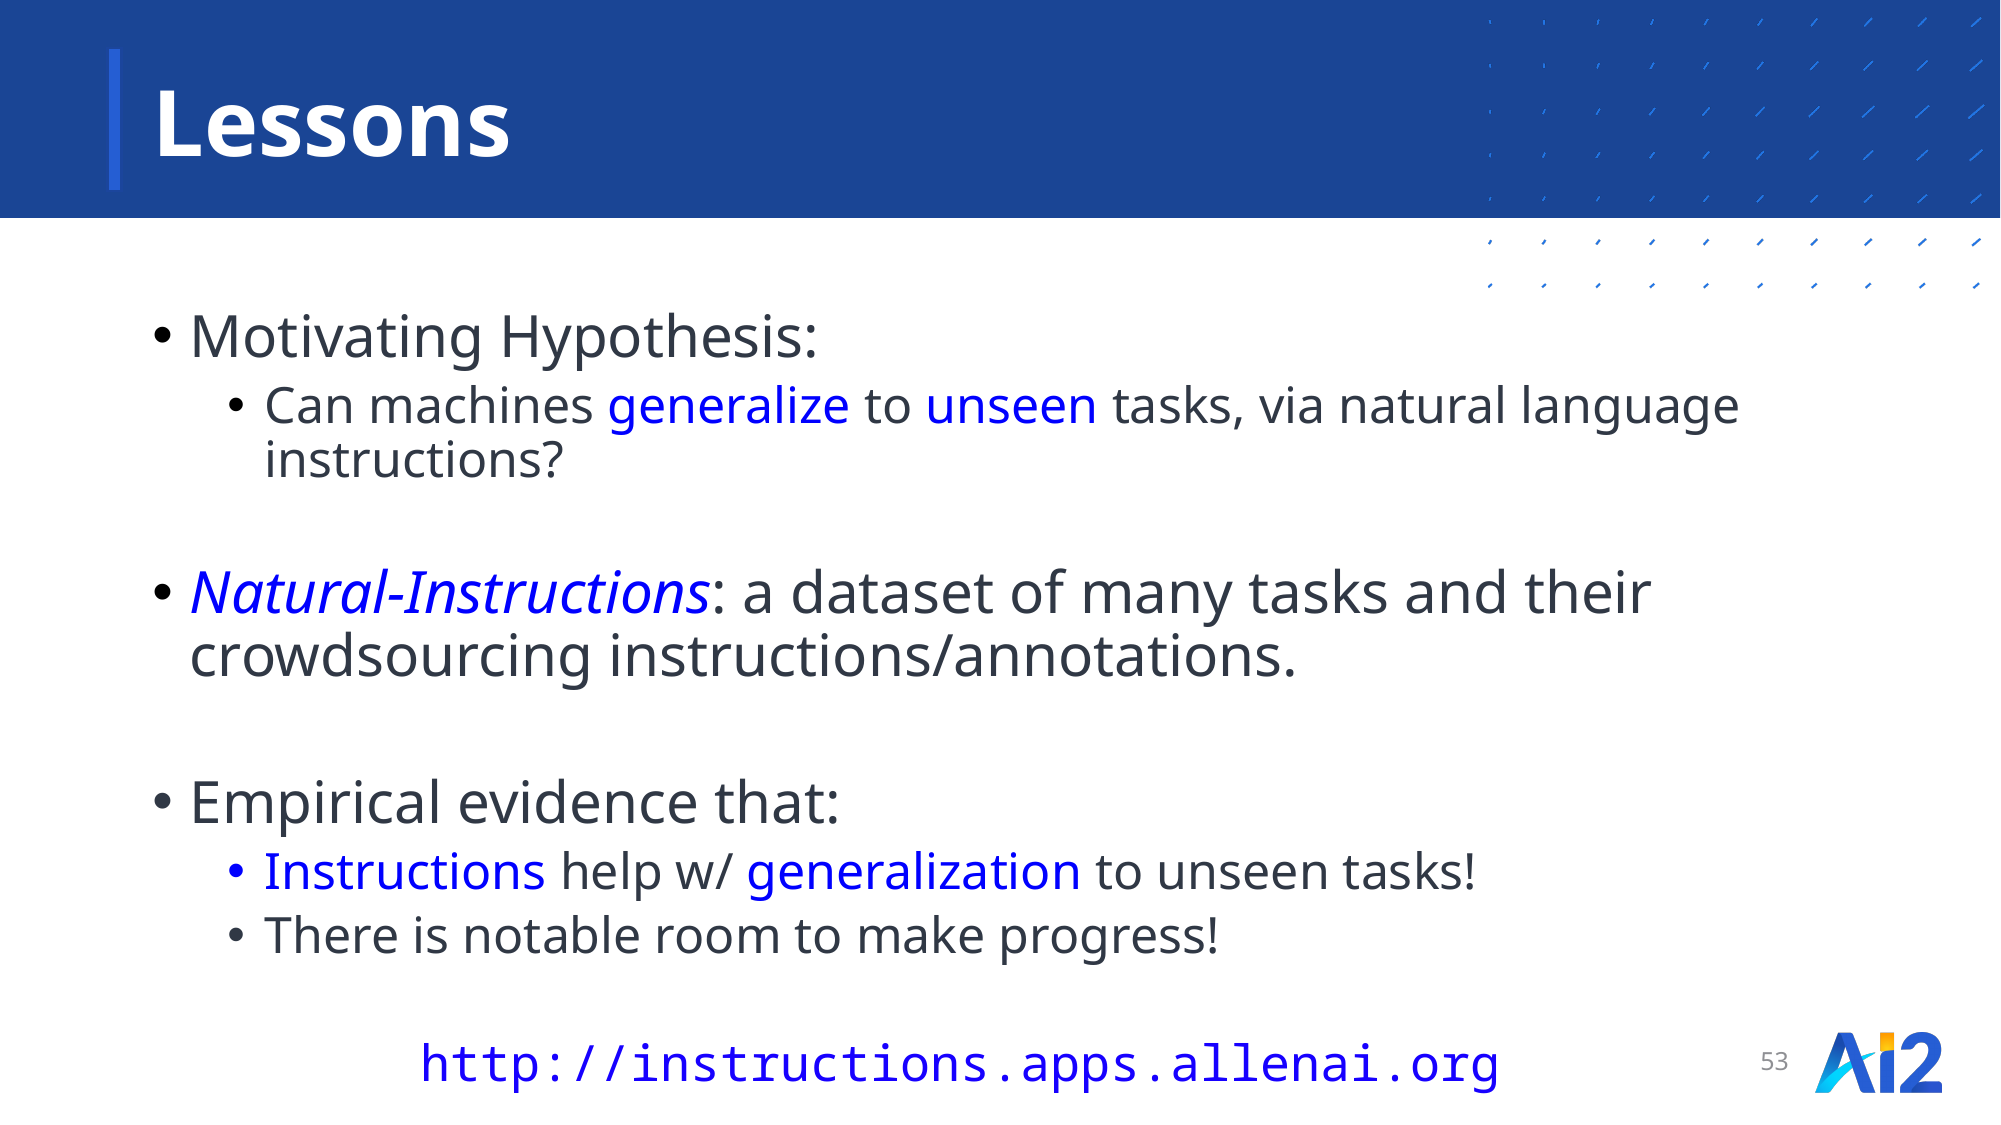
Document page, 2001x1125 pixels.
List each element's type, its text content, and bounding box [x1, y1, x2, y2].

list Motivating Hypothesis: Can machines generalize to unseen tasks, via natural language instructions? Natural-Instructions: a dataset of many tasks and their crowdsourcing instructions/annotations. Empirical evidence that: Instructions help w/ generalization to unseen tasks! There is notable room to make progress! [137, 299, 1863, 1014]
title Lessons [137, 47, 1863, 206]
picture [1487, 0, 2000, 289]
picture [1815, 1032, 1942, 1093]
slide_number 53 [1716, 1032, 1804, 1093]
text_box http://instructions.apps.allenai.org [405, 1024, 1516, 1099]
